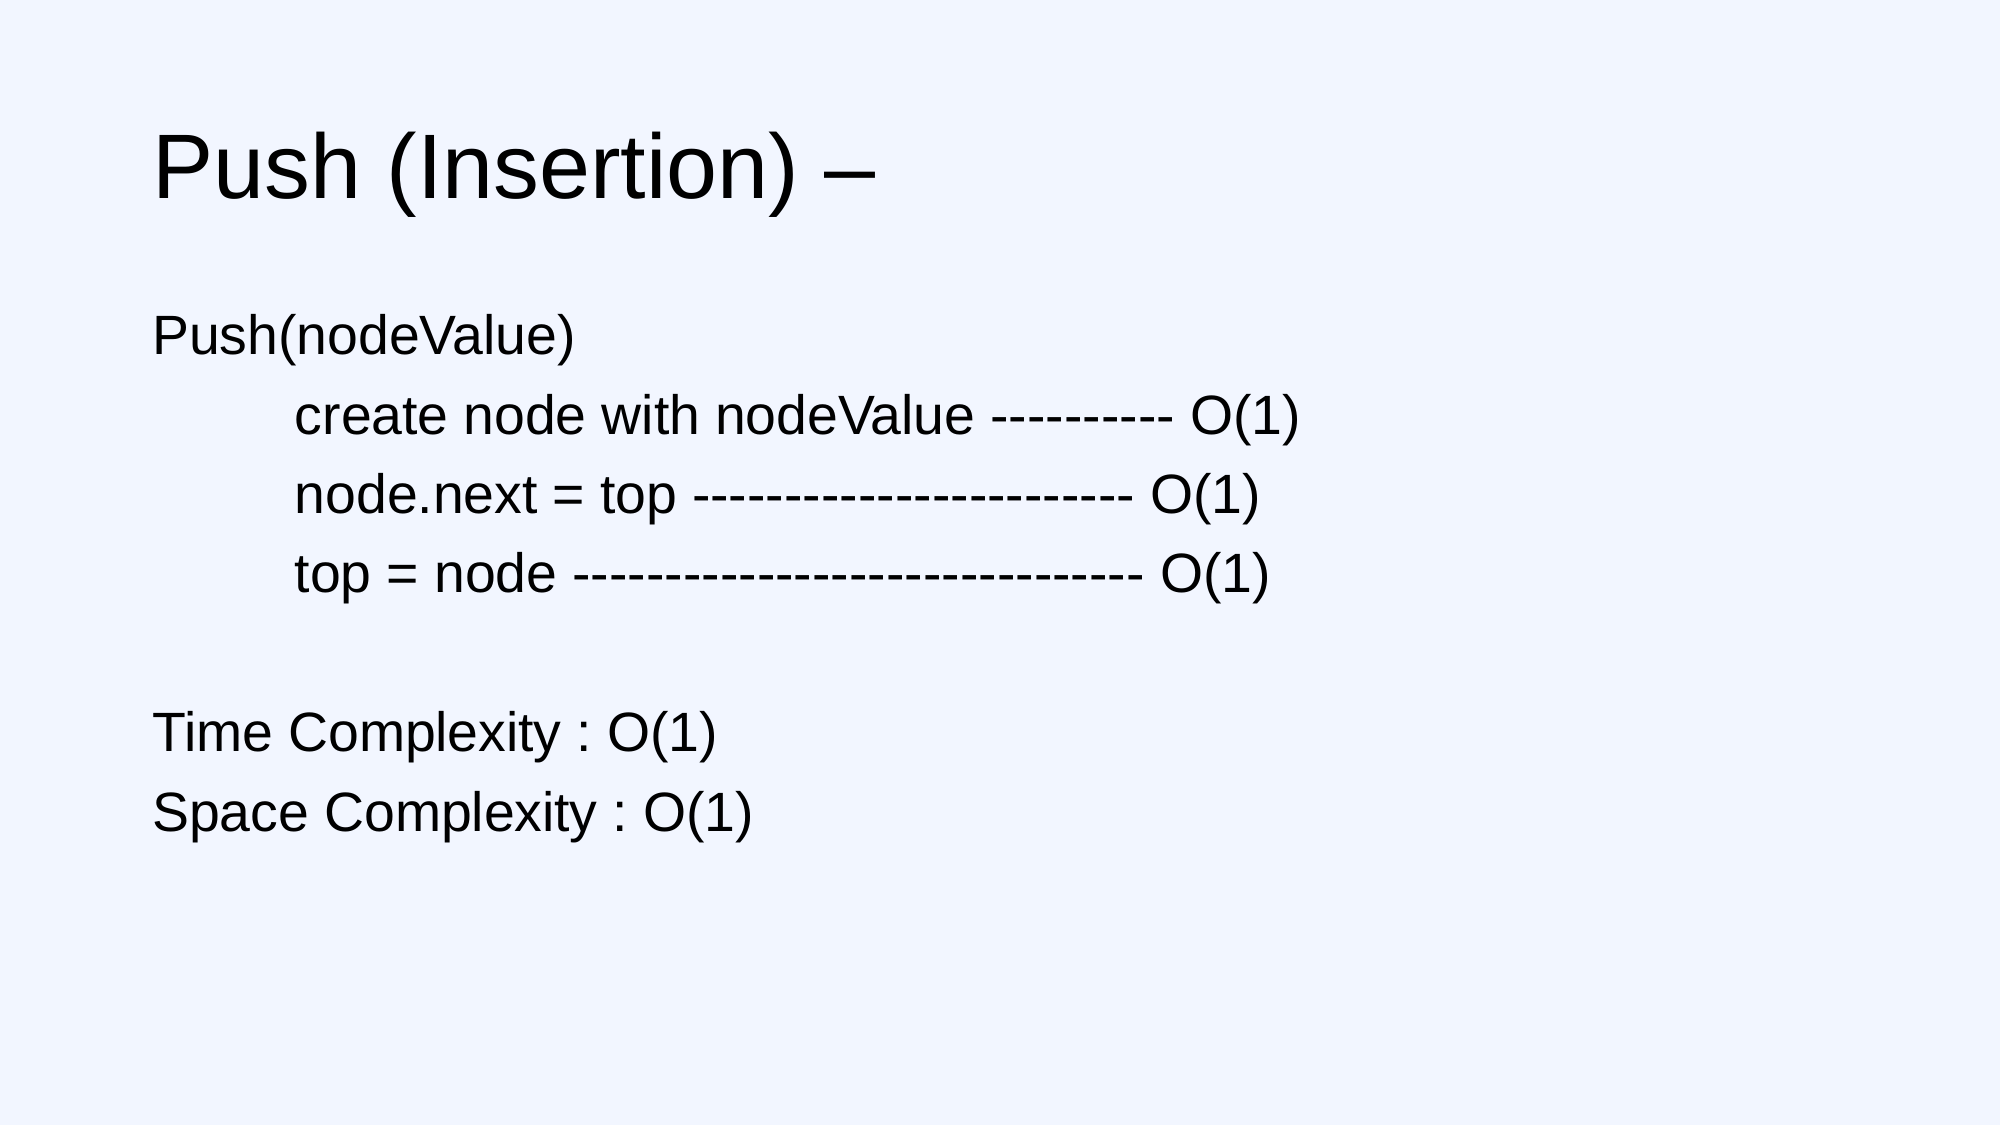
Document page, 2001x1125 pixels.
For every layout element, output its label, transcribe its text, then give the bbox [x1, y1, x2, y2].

title Push (Insertion) – [137, 59, 1863, 278]
list Push(nodeValue) create node with nodeValue ---------- O(1) node.next = top ------------------------ O(1) top = node ------------------------------- O(1) Time Complexity : O(1) Space Complexity : O(1) [137, 299, 1863, 1014]
